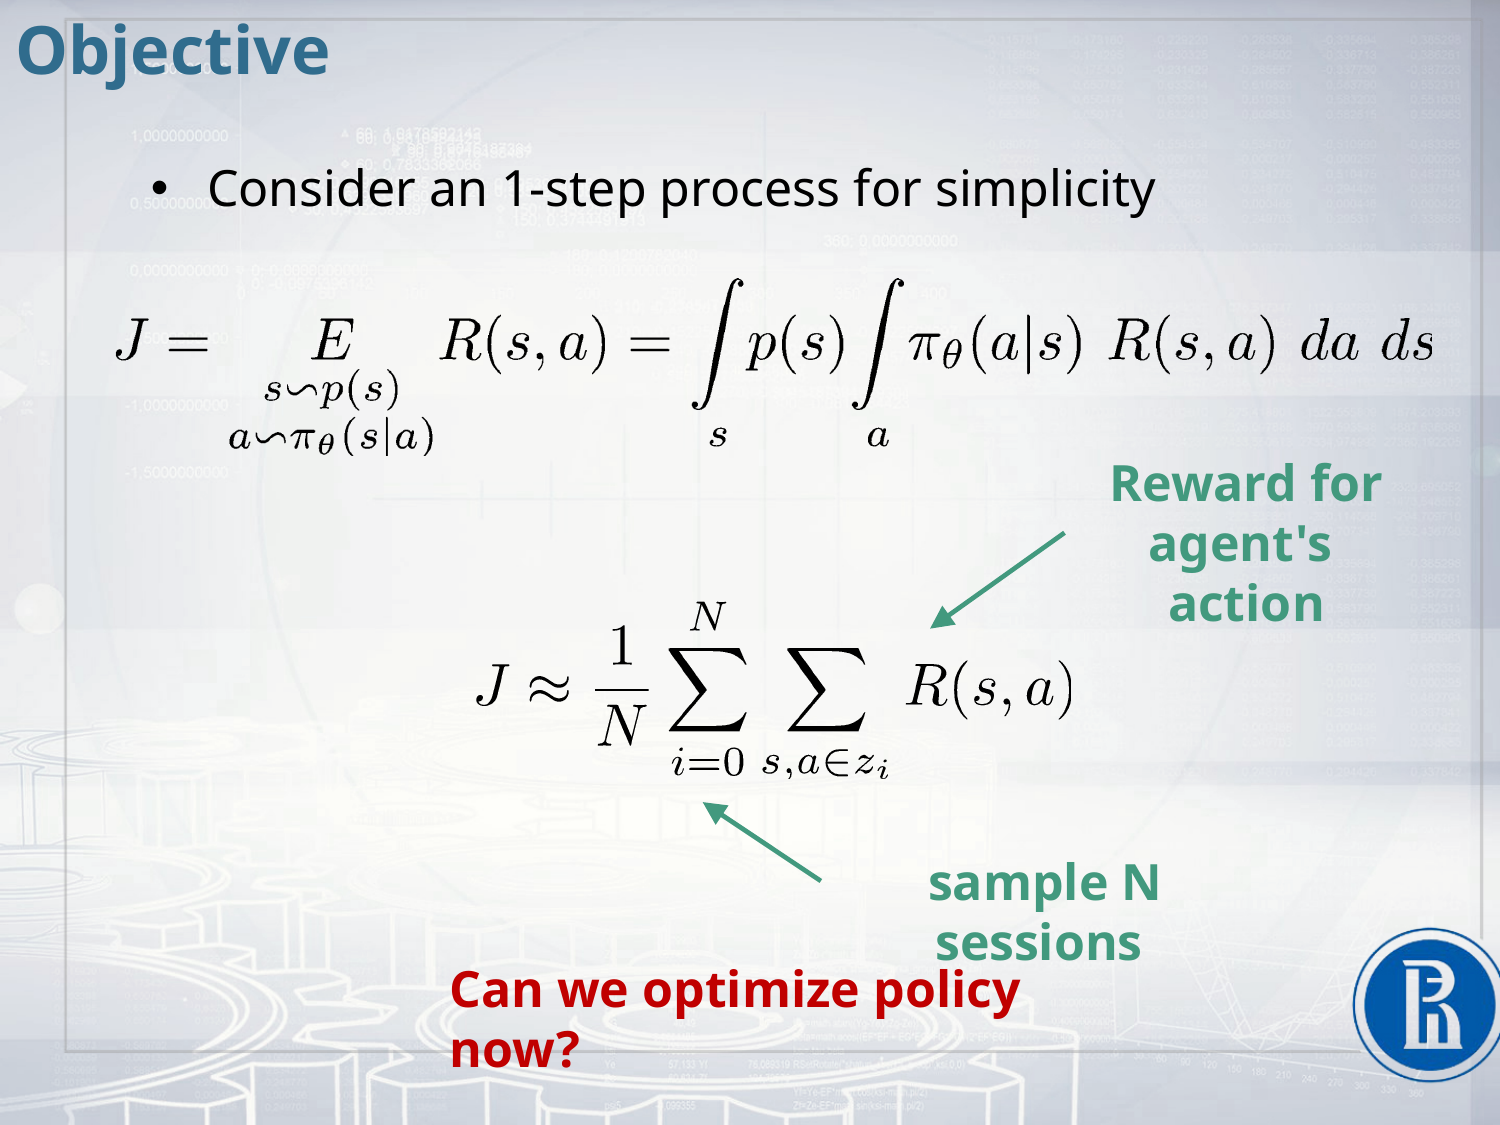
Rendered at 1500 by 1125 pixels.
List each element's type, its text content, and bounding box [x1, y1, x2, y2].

text_box sample N sessions [798, 843, 1280, 919]
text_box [929, 532, 1065, 599]
title Objective [0, 0, 1500, 102]
text_box Can we optimize policy now? [434, 949, 1113, 1026]
text_box Consider an 1-step process for simplicity [135, 149, 1412, 225]
text_box Reward for agent's action [1061, 464, 1432, 581]
picture [0, 102, 1500, 1125]
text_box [702, 801, 822, 882]
